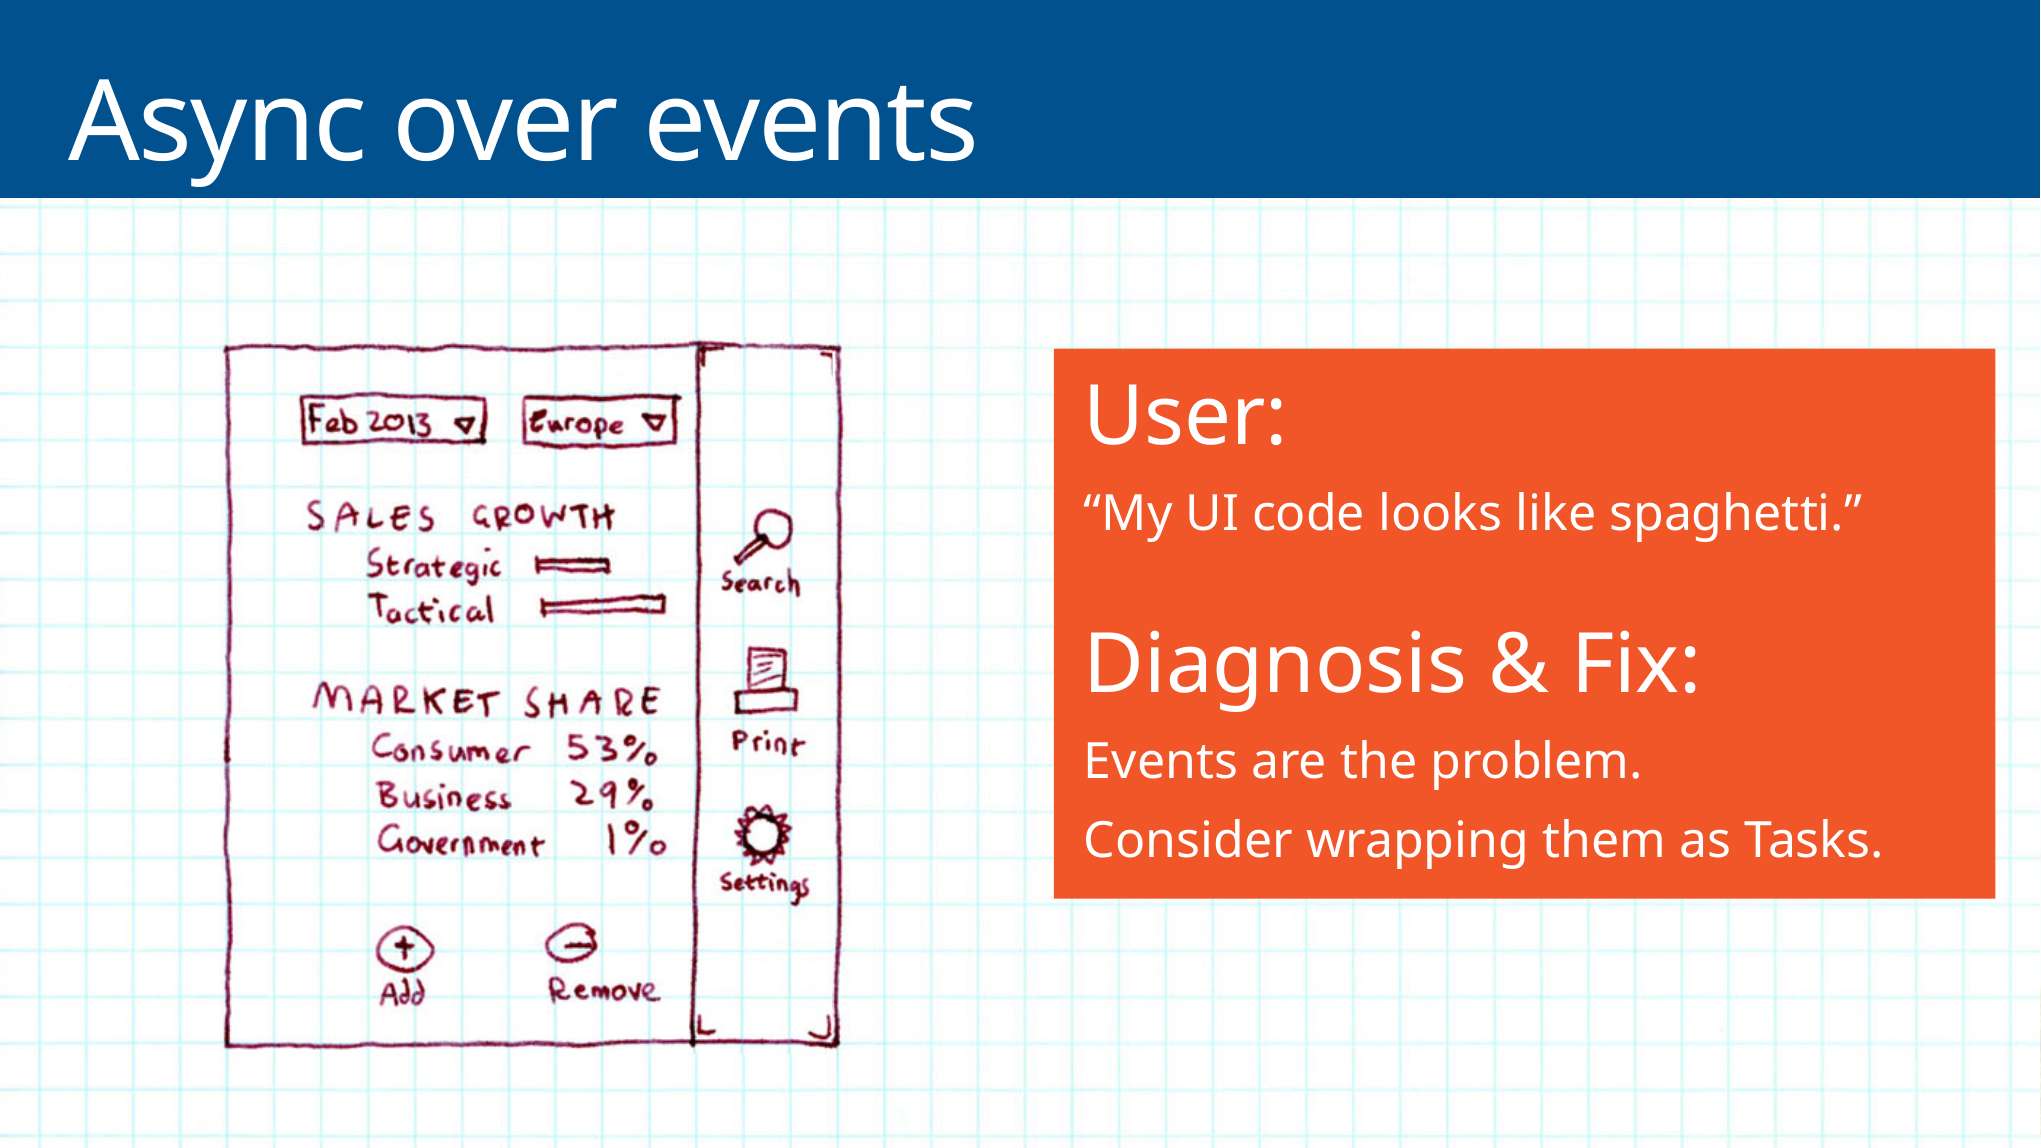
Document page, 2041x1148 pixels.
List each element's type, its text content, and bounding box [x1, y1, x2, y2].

picture [0, 198, 2041, 1148]
title Async over events [45, 48, 1996, 198]
